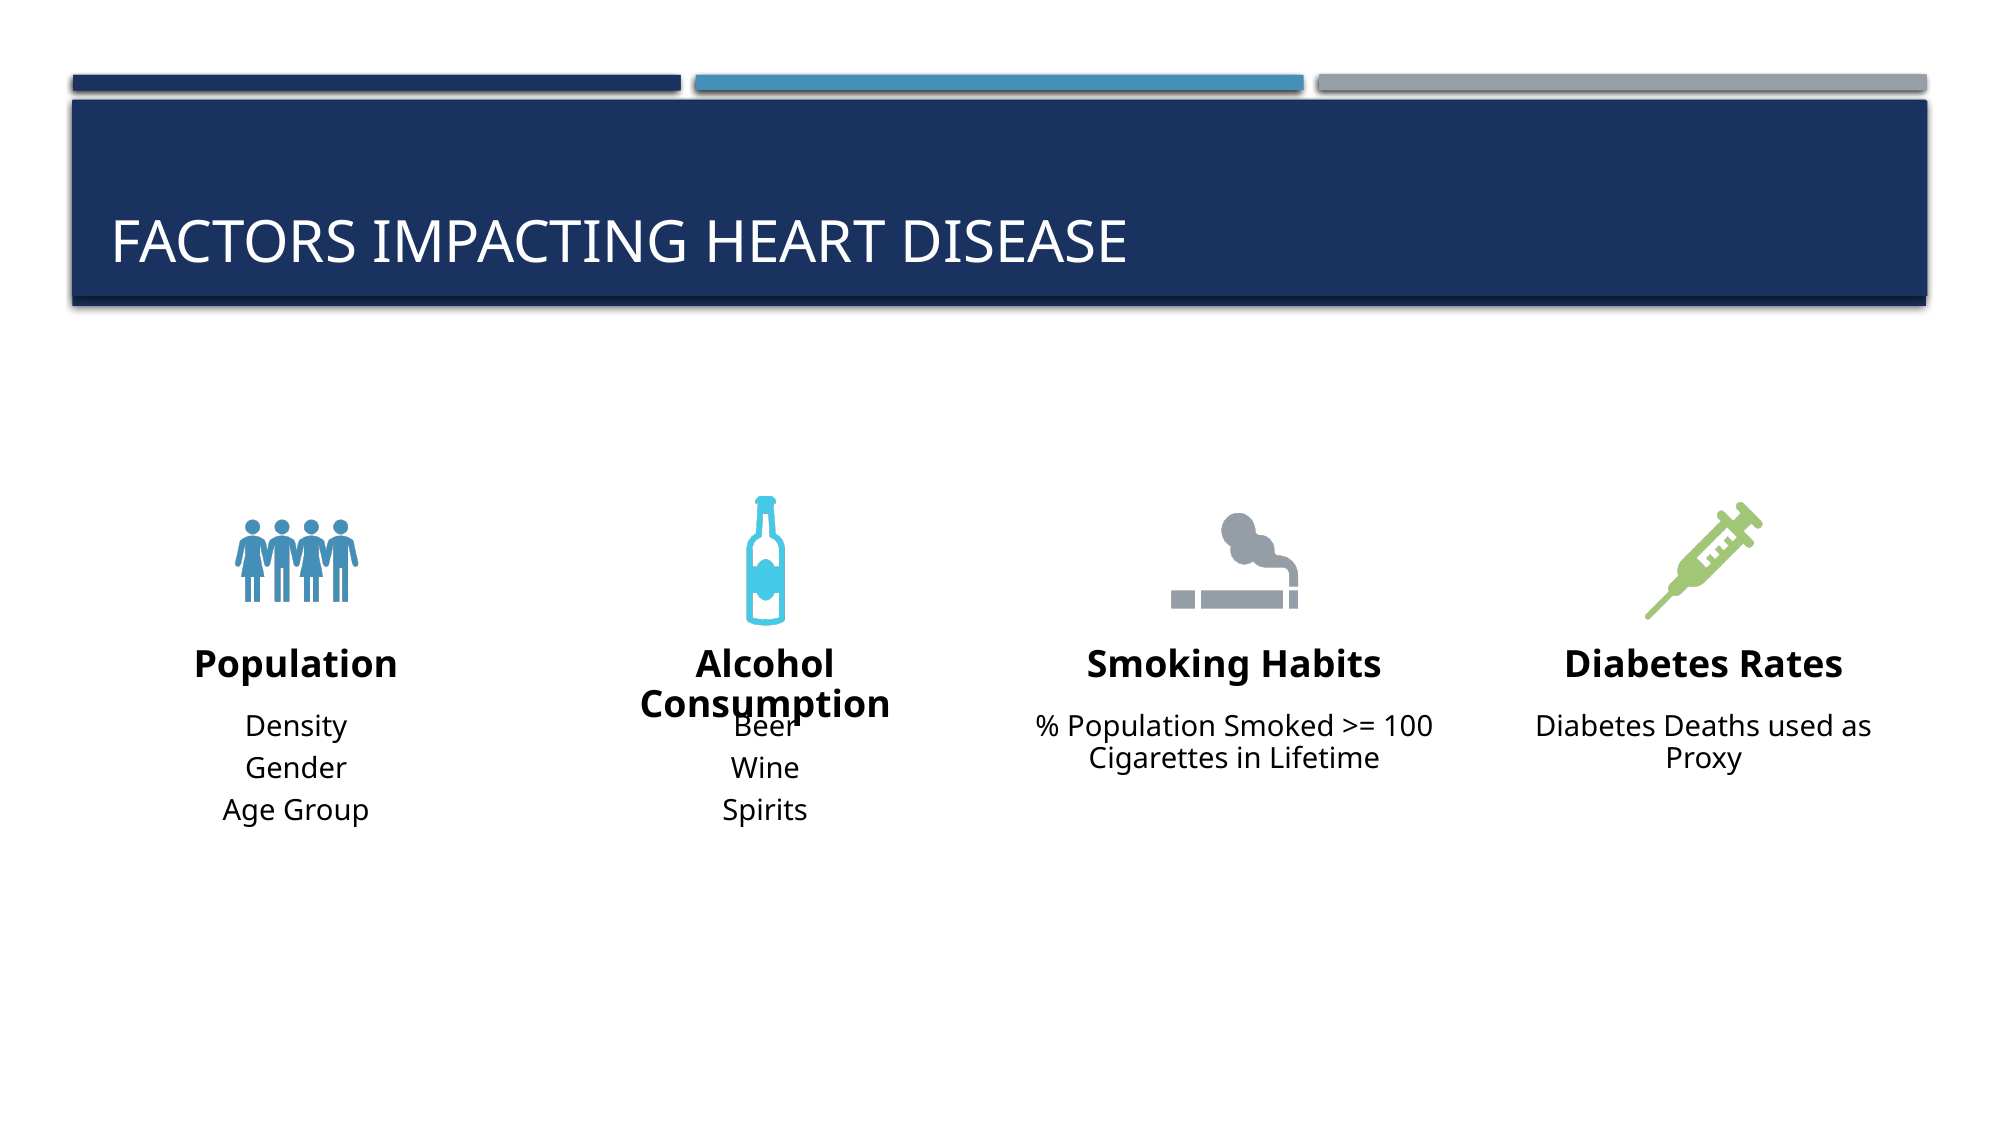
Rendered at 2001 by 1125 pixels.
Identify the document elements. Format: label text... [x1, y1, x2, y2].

text_box [72, 74, 682, 92]
text_box [71, 100, 1928, 297]
title Factors Impacting Heart Disease [95, 115, 1905, 282]
text_box [1318, 73, 1928, 92]
text_box [695, 74, 1304, 91]
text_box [94, 357, 1906, 962]
